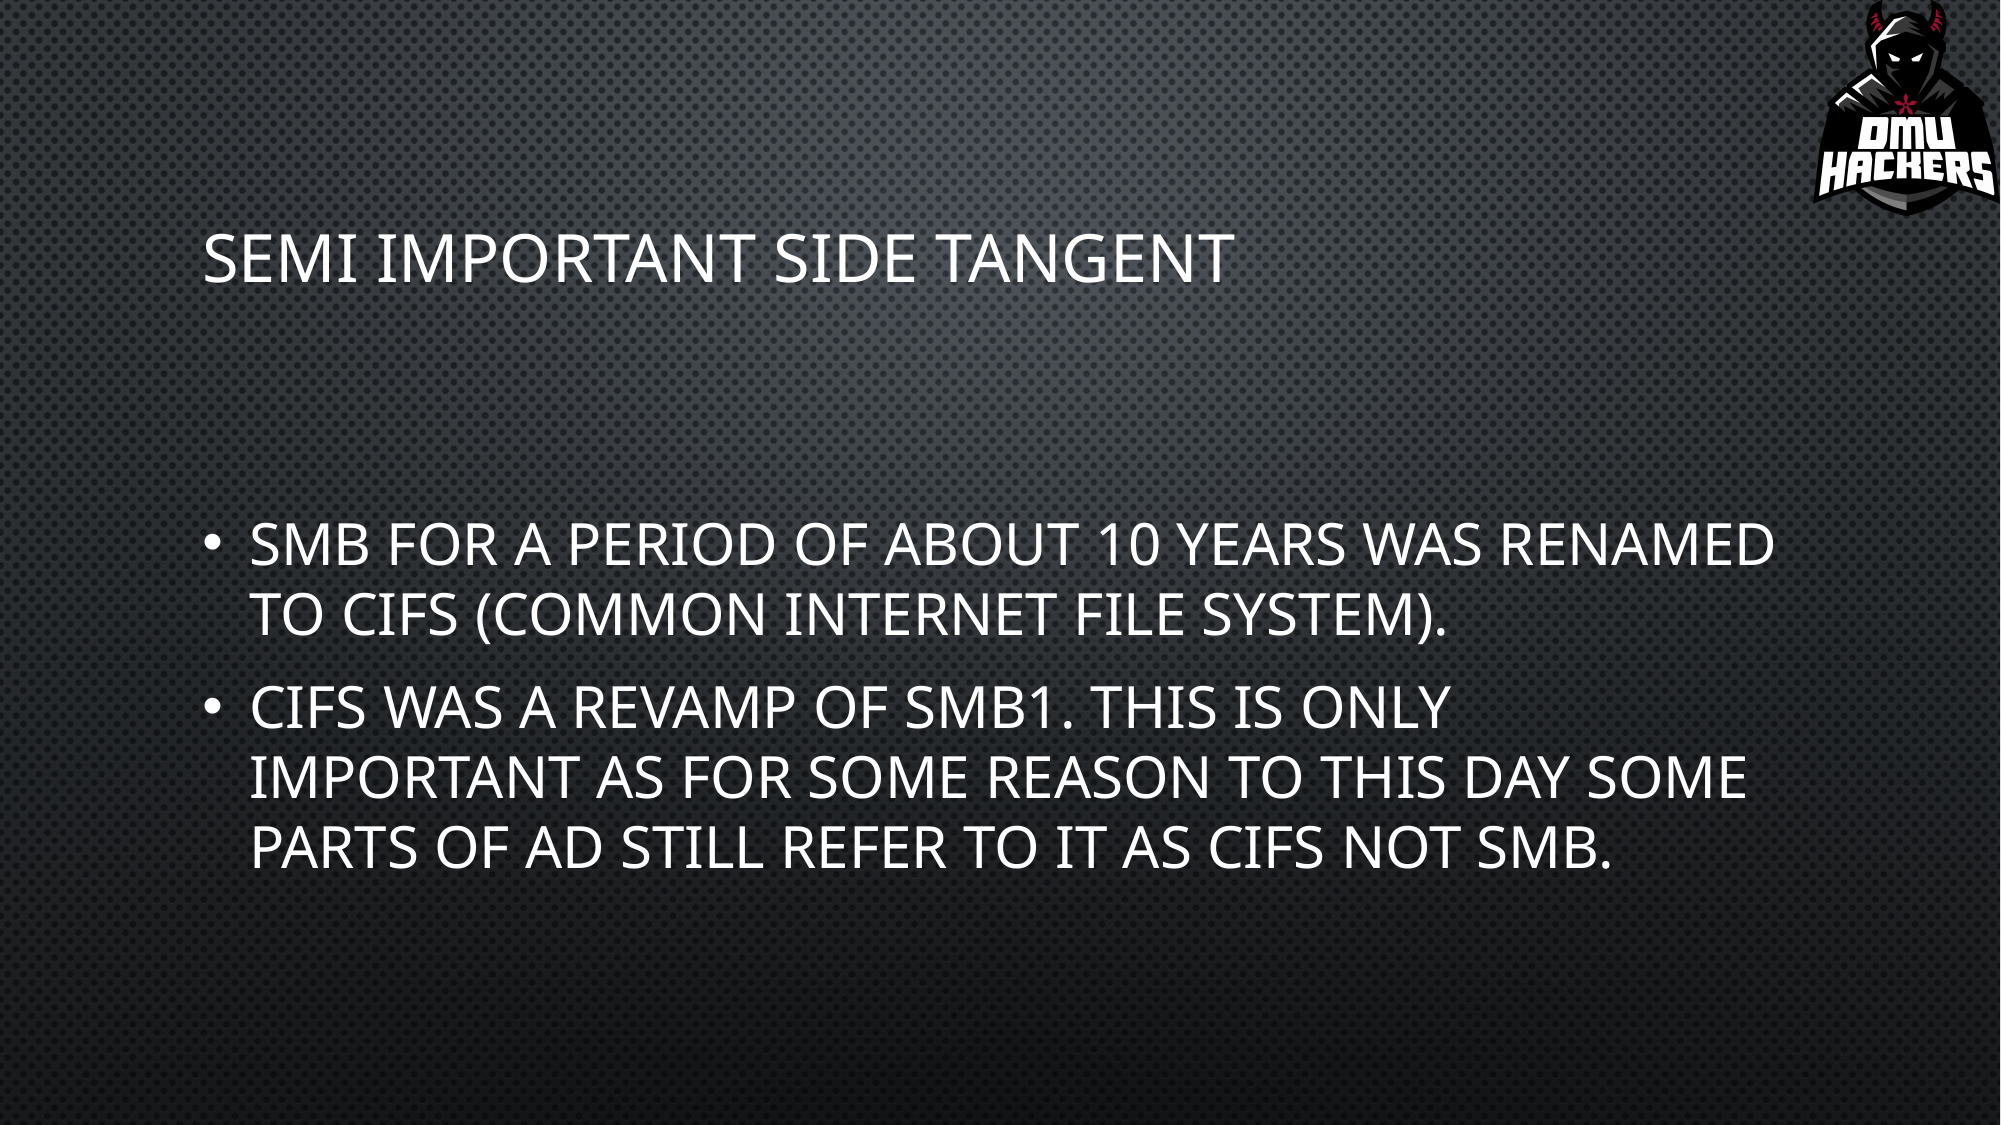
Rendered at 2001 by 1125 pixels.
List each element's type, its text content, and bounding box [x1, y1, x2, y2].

picture [0, 0, 2001, 1125]
title SEMI IMPORTANT SIDE TANGENT [187, 99, 1813, 413]
list SMB for a period of about 10 years was renamed to CIFS (Common Internet File System). CIFS was a revamp of SMB1. This is only important as for some reason to this day some parts of AD still refer to it as CIFS not SMB. [187, 437, 1813, 950]
